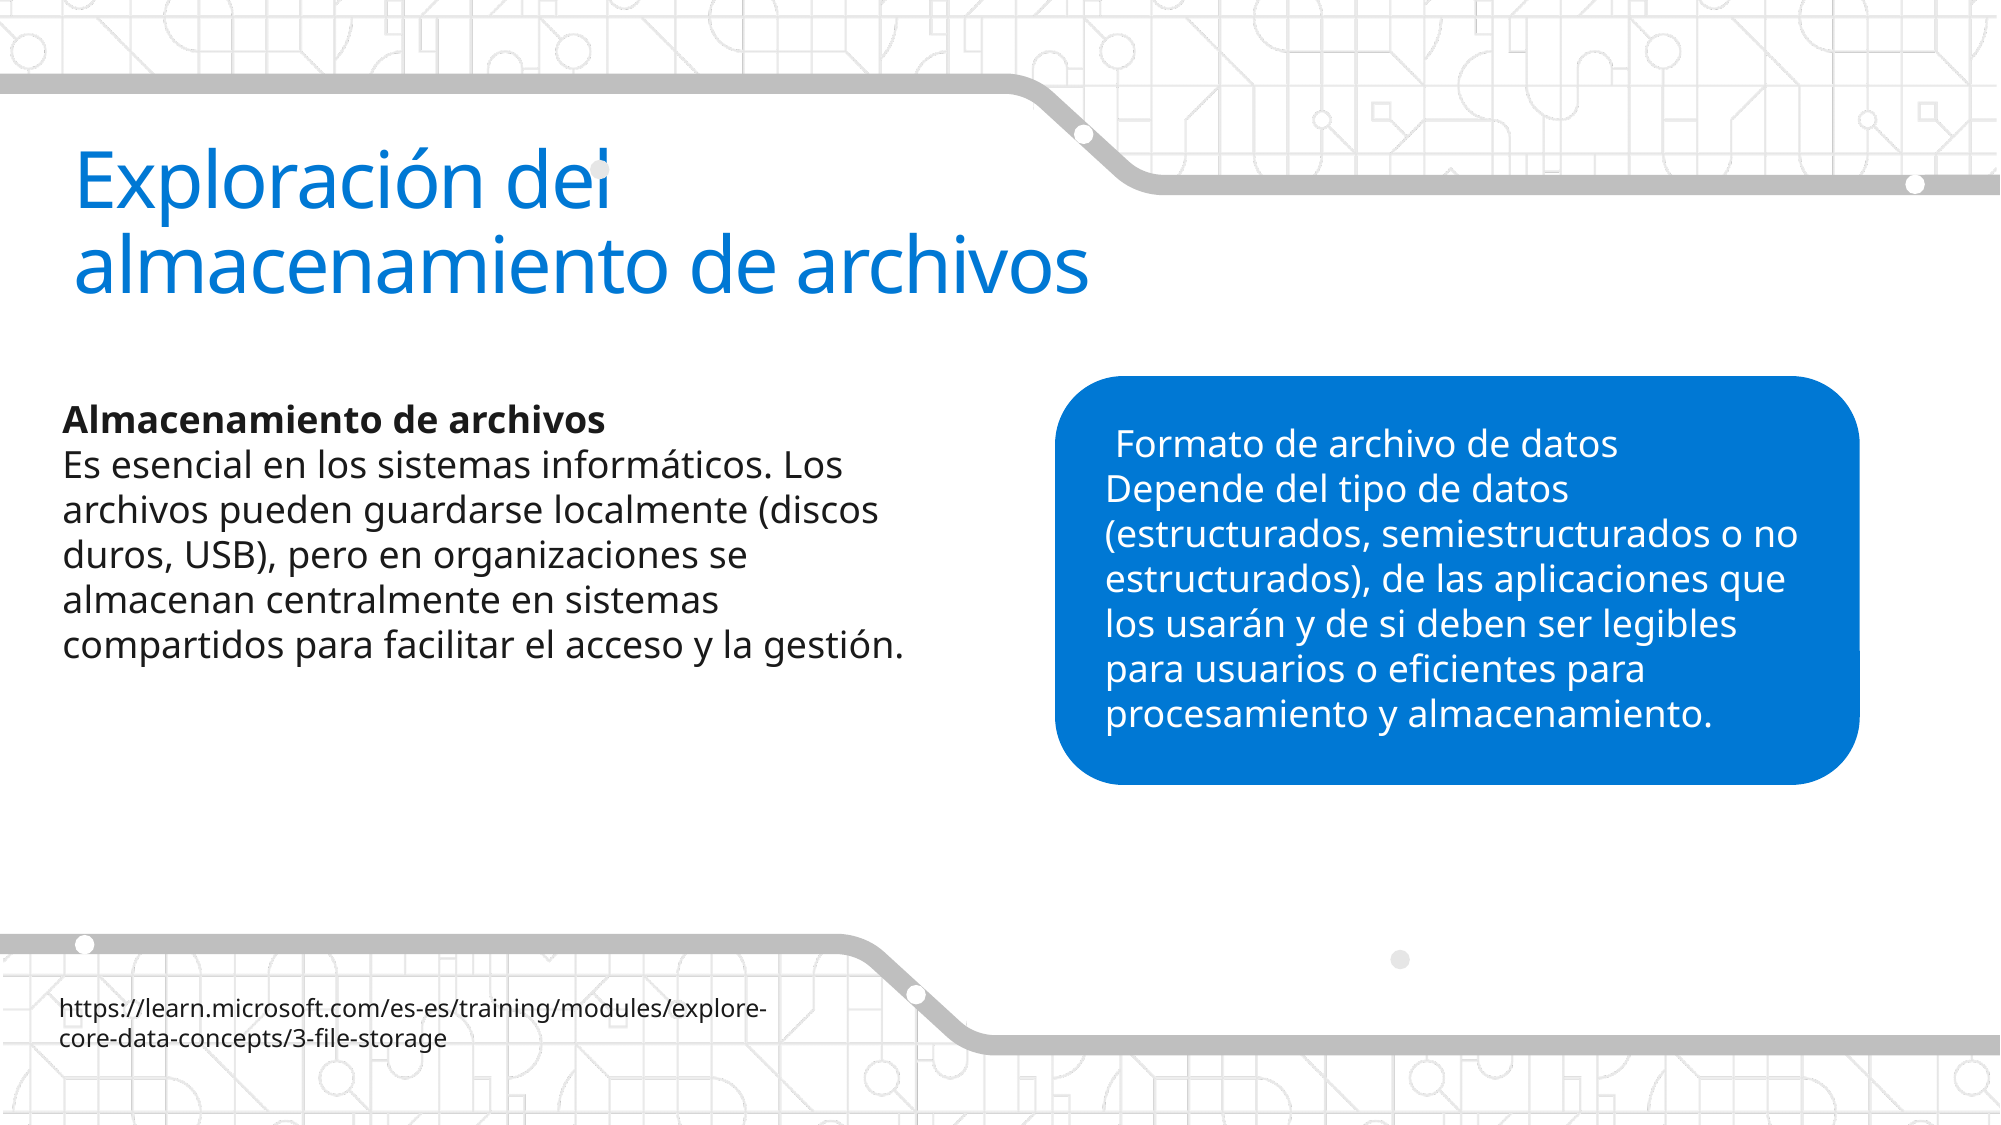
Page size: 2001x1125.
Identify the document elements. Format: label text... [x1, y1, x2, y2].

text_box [0, 934, 2000, 1125]
text_box Almacenamiento de archivos Es esencial en los sistemas informáticos. Los archivos pueden guardarse localmente (discos duros, USB), pero en organizaciones se almacenan centralmente en sistemas compartidos para facilitar el acceso y la gestión. [47, 388, 945, 674]
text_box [0, 0, 2000, 195]
title Exploración del almacenamiento de archivos [43, 195, 1171, 273]
text_box Formato de archivo de datos Depende del tipo de datos (estructurados, semiestructurados o no estructurados), de las aplicaciones que los usarán y de si deben ser legibles para usuarios o eficientes para procesamiento y almacenamiento. [1054, 375, 1861, 786]
